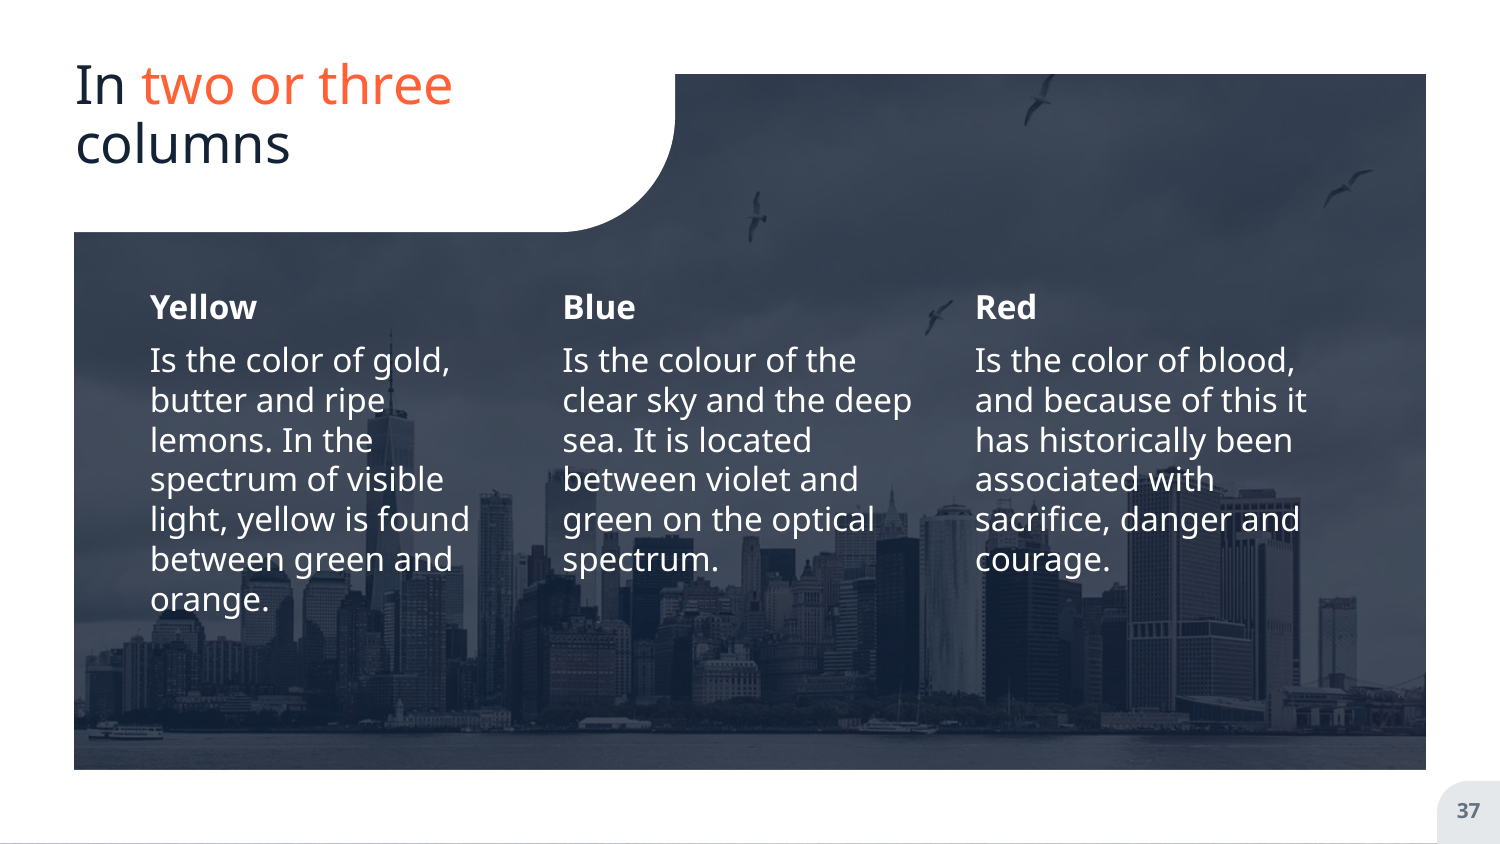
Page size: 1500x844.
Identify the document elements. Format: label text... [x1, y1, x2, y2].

slide_number 37 [1437, 780, 1500, 844]
list Blue Is the colour of the clear sky and the deep sea. It is located between violet and green on the optical spectrum. [562, 286, 928, 719]
title In two or three columns [75, 0, 596, 233]
list Yellow Is the color of gold, butter and ripe lemons. In the spectrum of visible light, yellow is found between green and orange. [149, 286, 515, 719]
list Red Is the color of blood, and because of this it has historically been associated with sacrifice, danger and courage. [974, 286, 1340, 719]
